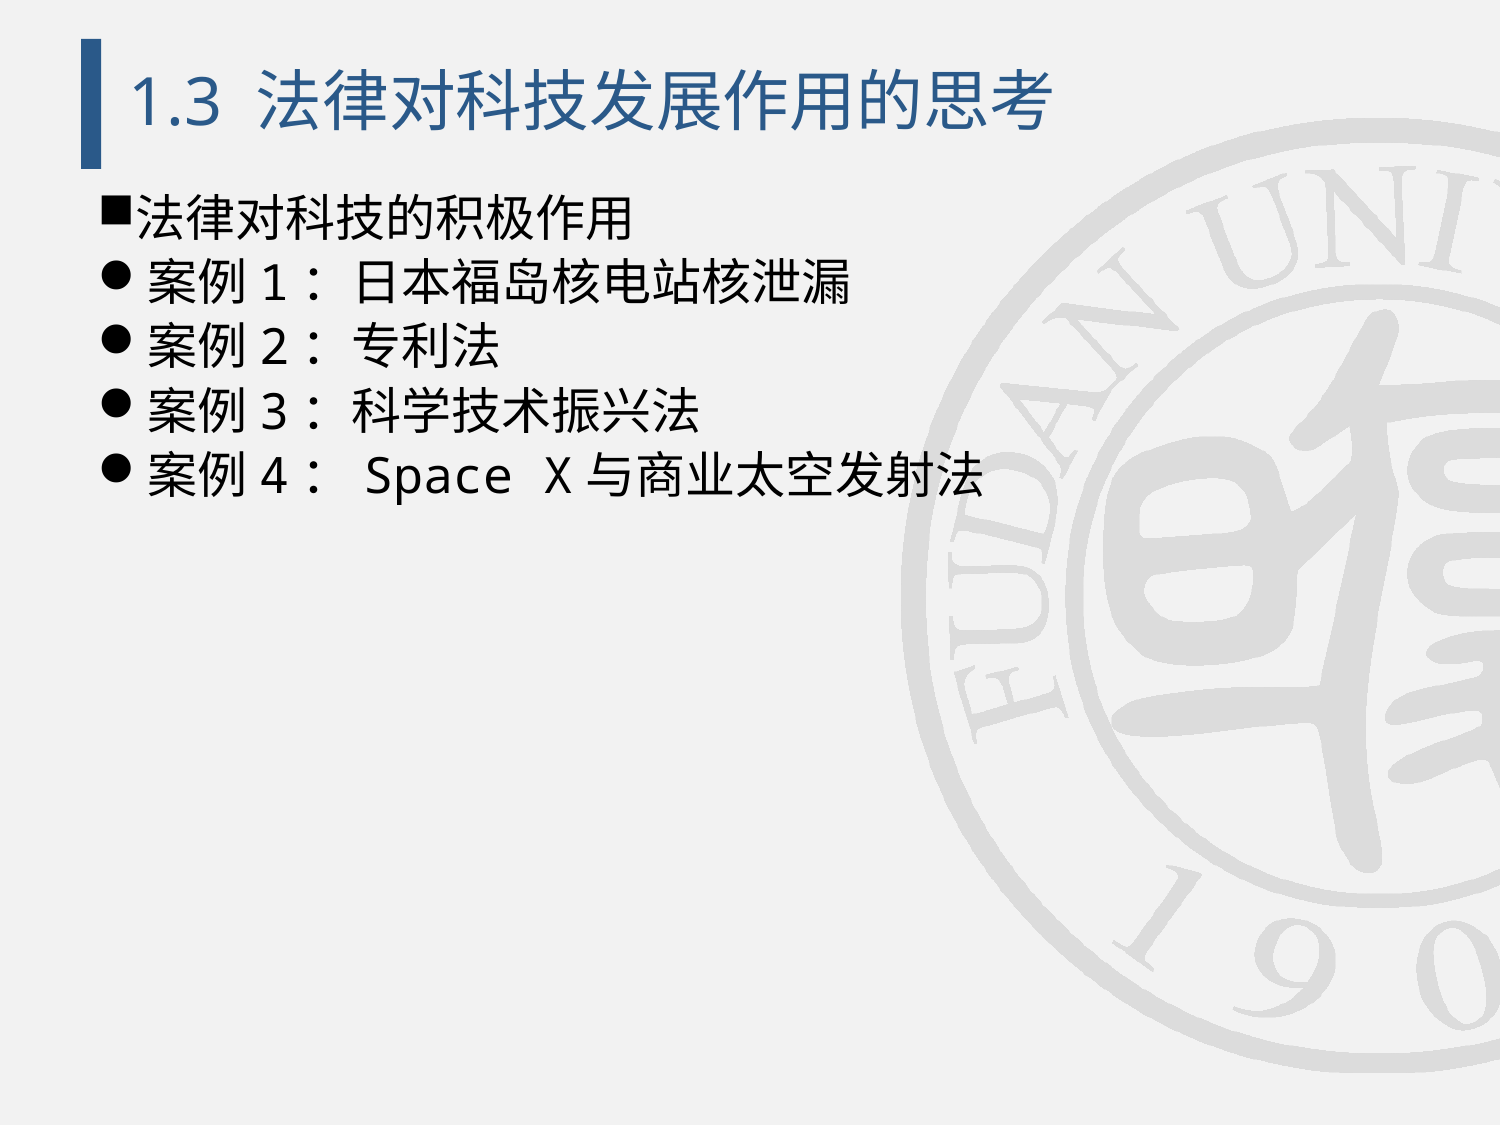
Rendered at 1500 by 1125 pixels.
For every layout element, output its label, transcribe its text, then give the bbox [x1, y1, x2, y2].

title 1.3 法律对科技发展作用的思考 [113, 49, 1387, 159]
list 法律对科技的积极作用 案例1：日本福岛核电站核泄漏 案例2：专利法 案例3：科学技术振兴法 案例4：Space X与商业太空发射法 [82, 185, 1417, 1014]
